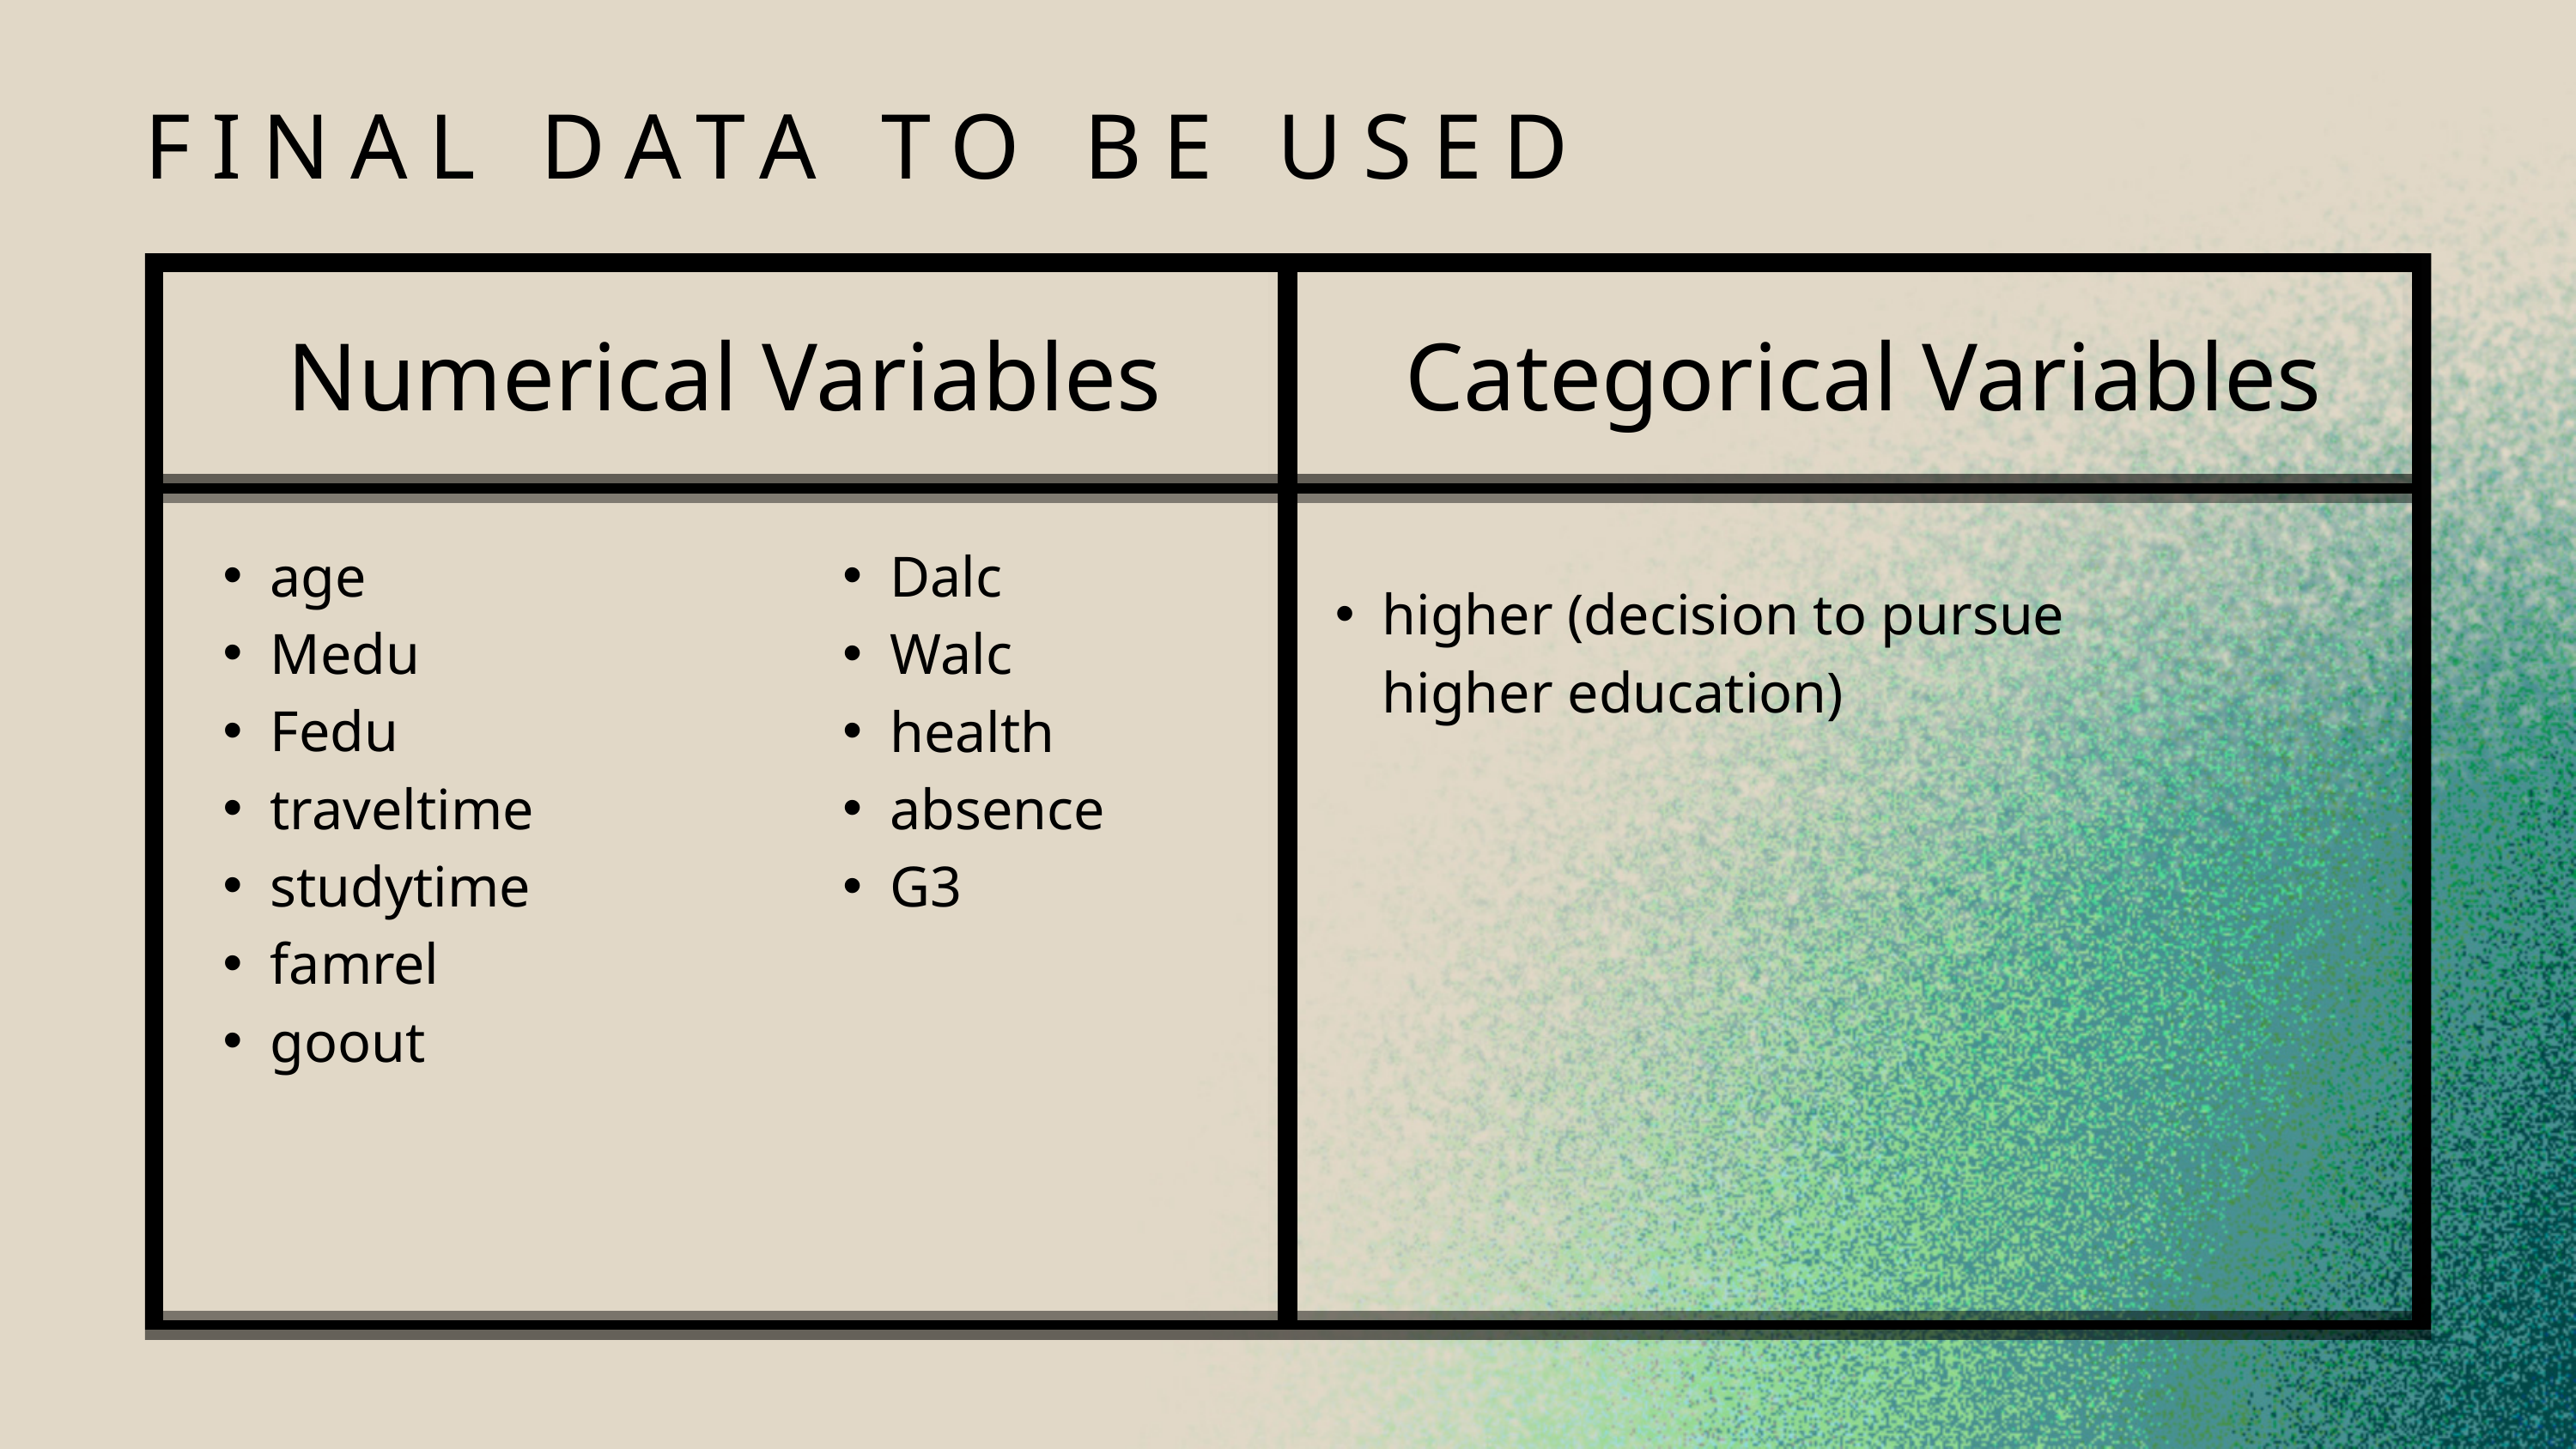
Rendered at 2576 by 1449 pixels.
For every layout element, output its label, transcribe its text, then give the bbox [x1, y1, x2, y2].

text_box Categorical Variables [1379, 299, 2348, 430]
text_box age Medu Fedu traveltime studytime famrel goout [175, 530, 770, 1073]
text_box [144, 253, 2432, 1340]
text_box FINAL DATA TO BE USED [144, 98, 2068, 197]
text_box Numerical Variables [265, 299, 1183, 430]
text_box [0, 0, 2576, 1449]
text_box higher (decision to pursue higher education) [1288, 490, 2154, 724]
text_box Dalc Walc health absence G3 [795, 530, 1262, 919]
